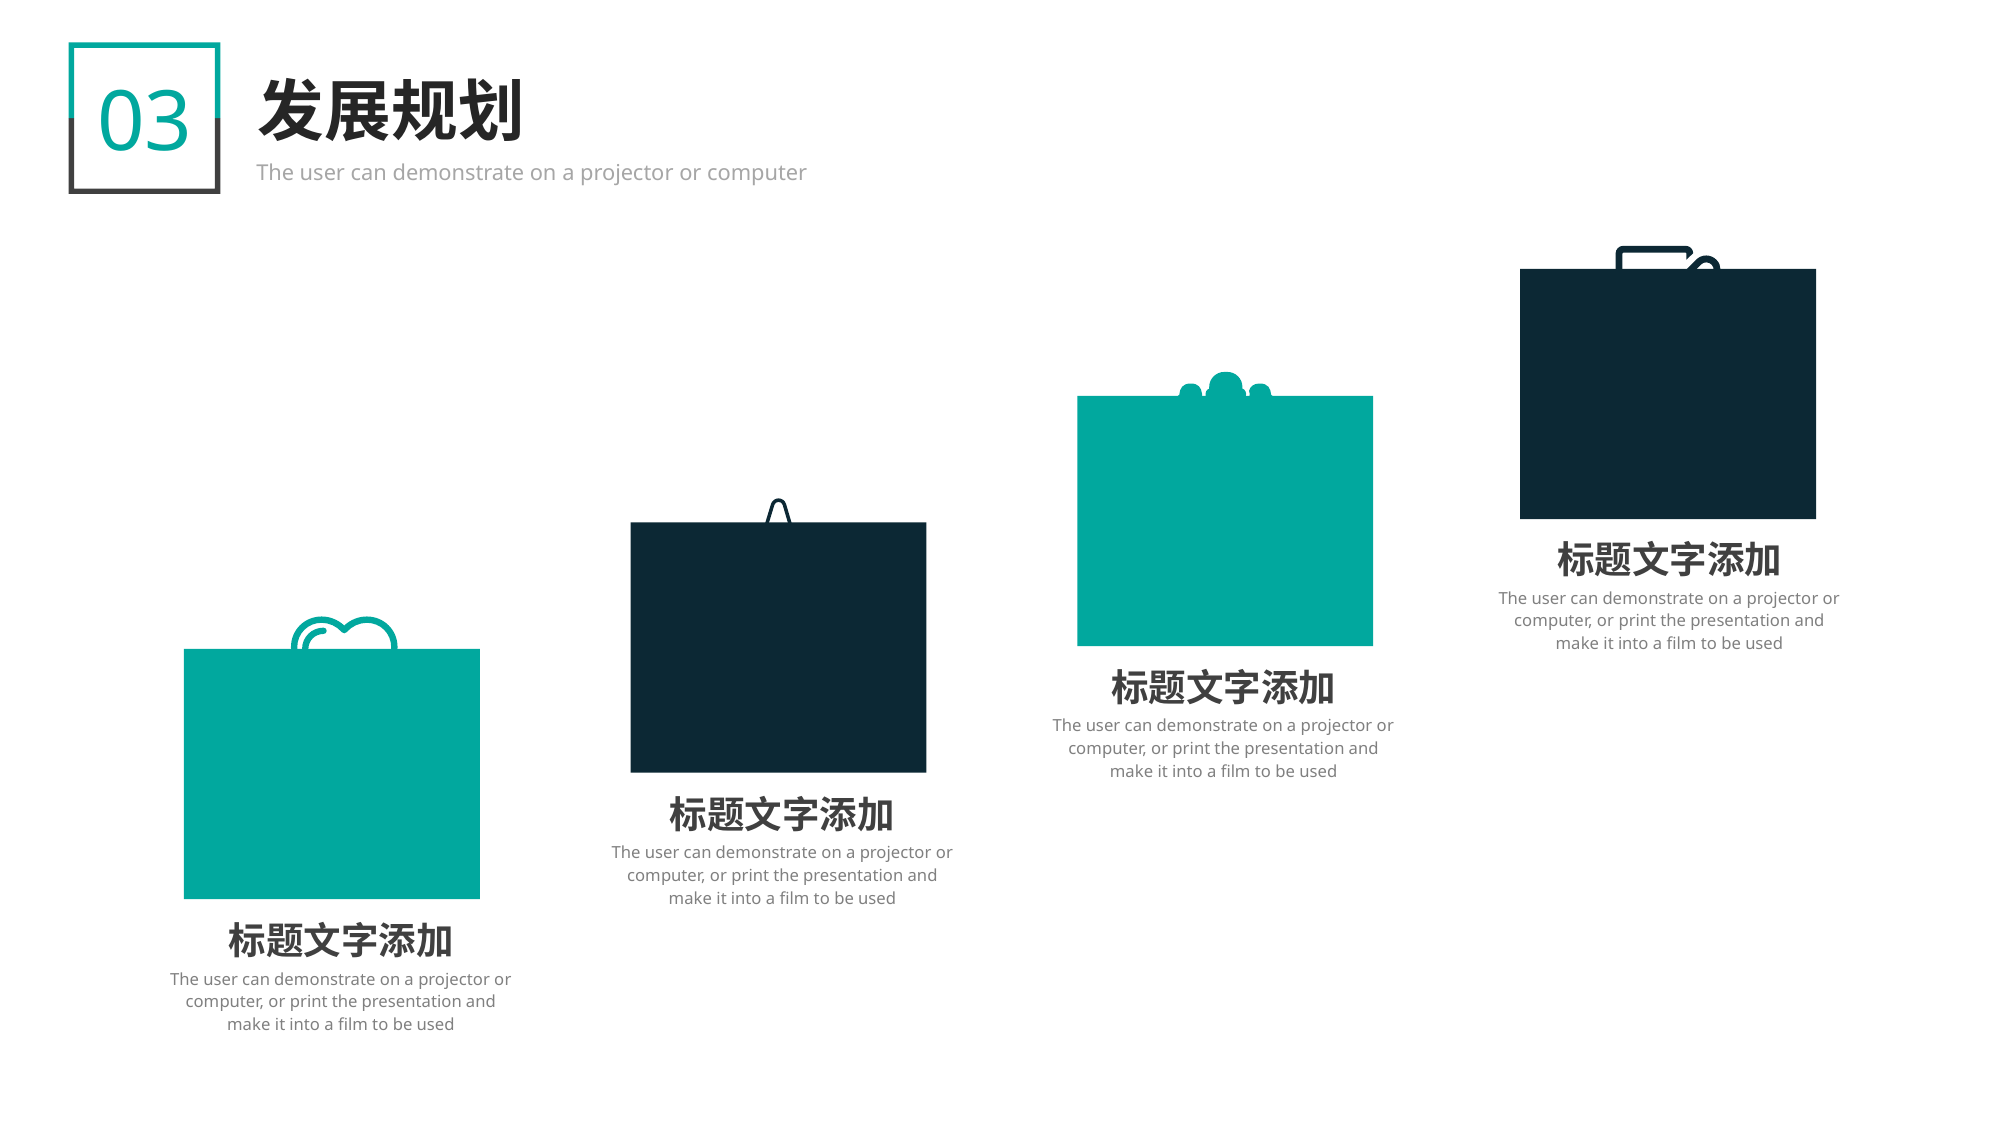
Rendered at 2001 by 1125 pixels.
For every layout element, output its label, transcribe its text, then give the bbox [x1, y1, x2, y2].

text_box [183, 616, 480, 901]
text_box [1077, 371, 1374, 647]
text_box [1520, 245, 1817, 520]
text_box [1482, 520, 1857, 662]
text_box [1036, 647, 1411, 790]
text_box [630, 498, 927, 774]
text_box 03 [68, 60, 221, 175]
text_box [154, 901, 529, 1043]
text_box [68, 41, 221, 60]
text_box [68, 175, 221, 195]
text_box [595, 774, 970, 917]
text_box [241, 60, 941, 193]
